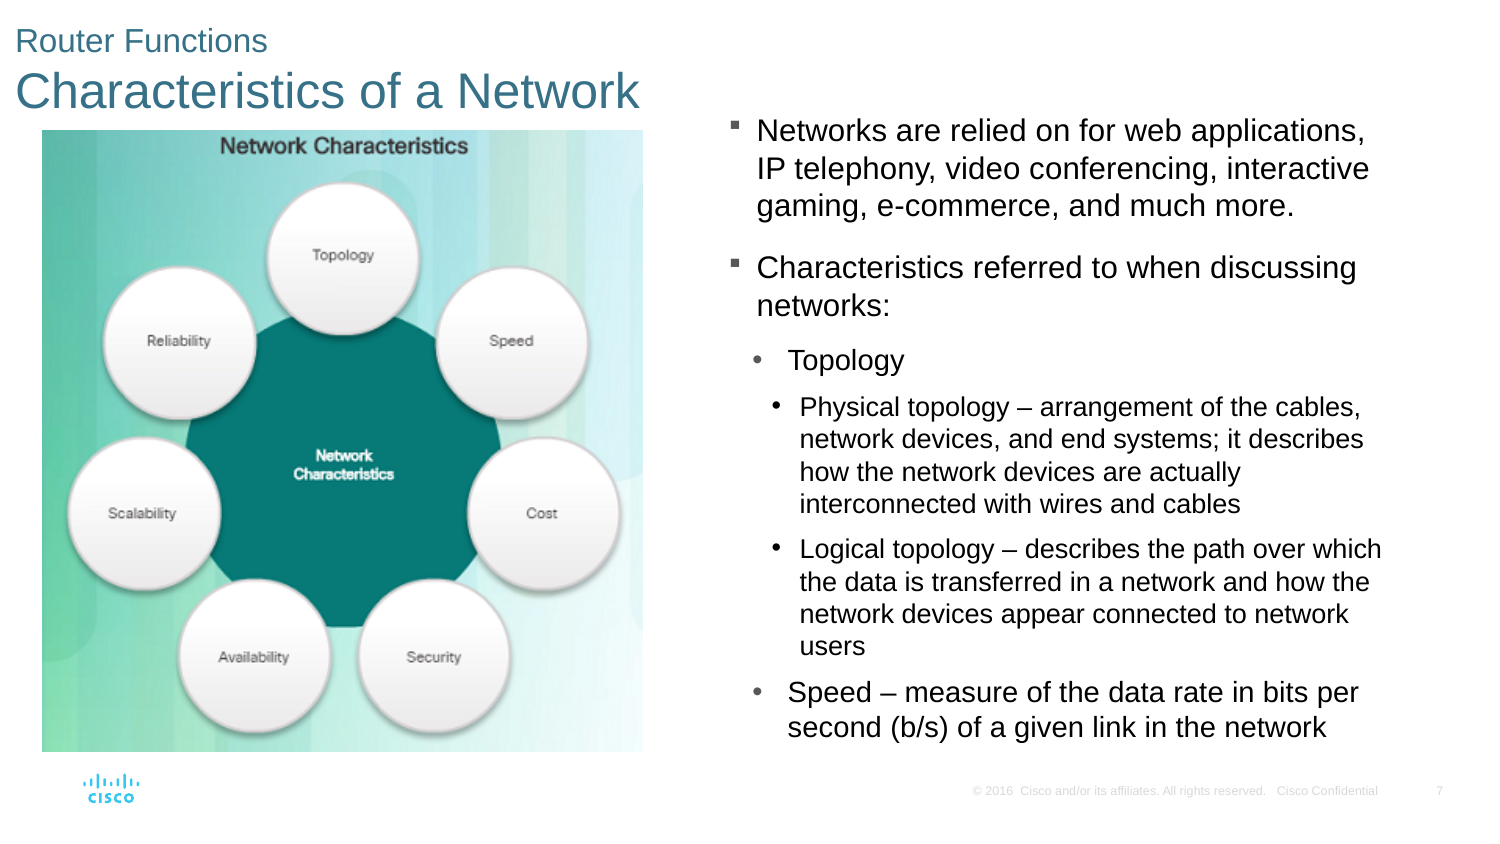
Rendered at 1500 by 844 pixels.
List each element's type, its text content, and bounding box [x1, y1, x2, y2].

title Router Functions Characteristics of a Network [0, 6, 1500, 131]
list Networks are relied on for web applications, IP telephony, video conferencing, interactive gaming, e-commerce, and much more. Characteristics referred to when discussing networks: Topology Physical topology – arrangement of the cables, network devices, and end systems; it describes how the network devices are actually interconnected with wires and cables Logical topology – describes the path over which the data is transferred in a network and how the network devices appear connected to network users Speed – measure of the data rate in bits per second (b/s) of a given link in the network [713, 102, 1430, 805]
picture [42, 130, 643, 752]
